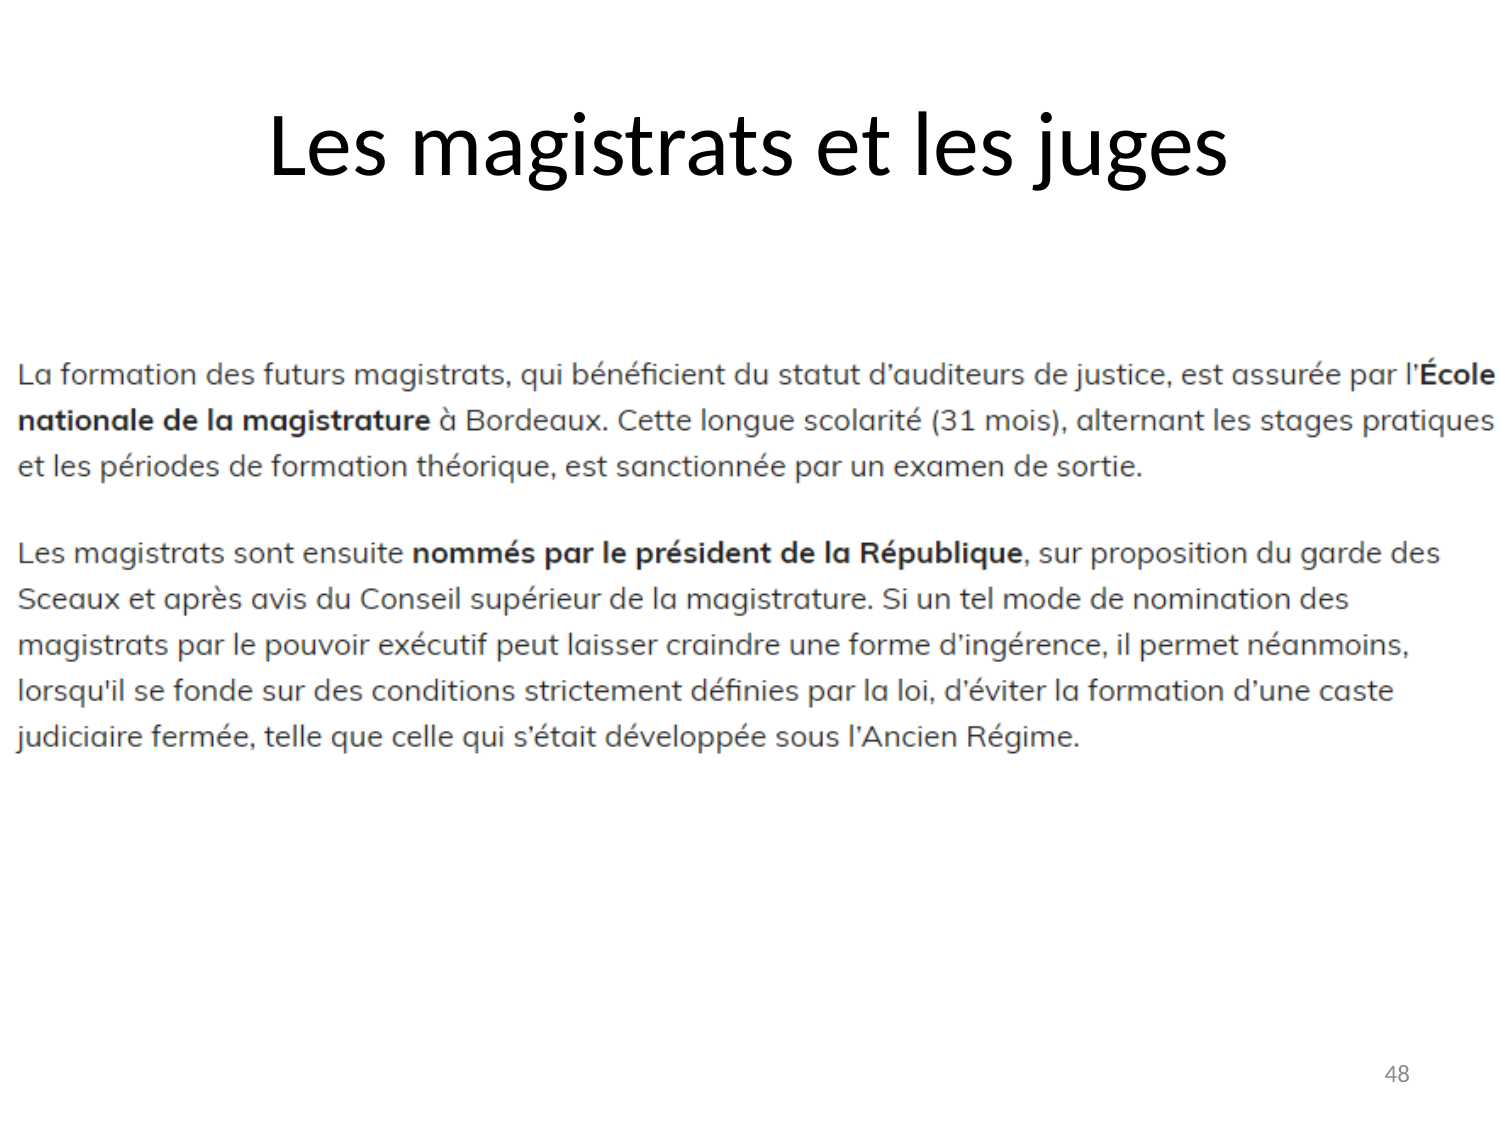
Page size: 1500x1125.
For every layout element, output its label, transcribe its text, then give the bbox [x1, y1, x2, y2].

picture [5, 344, 1500, 764]
title Les magistrats et les juges [75, 45, 1425, 233]
slide_number 48 [1074, 1042, 1425, 1103]
